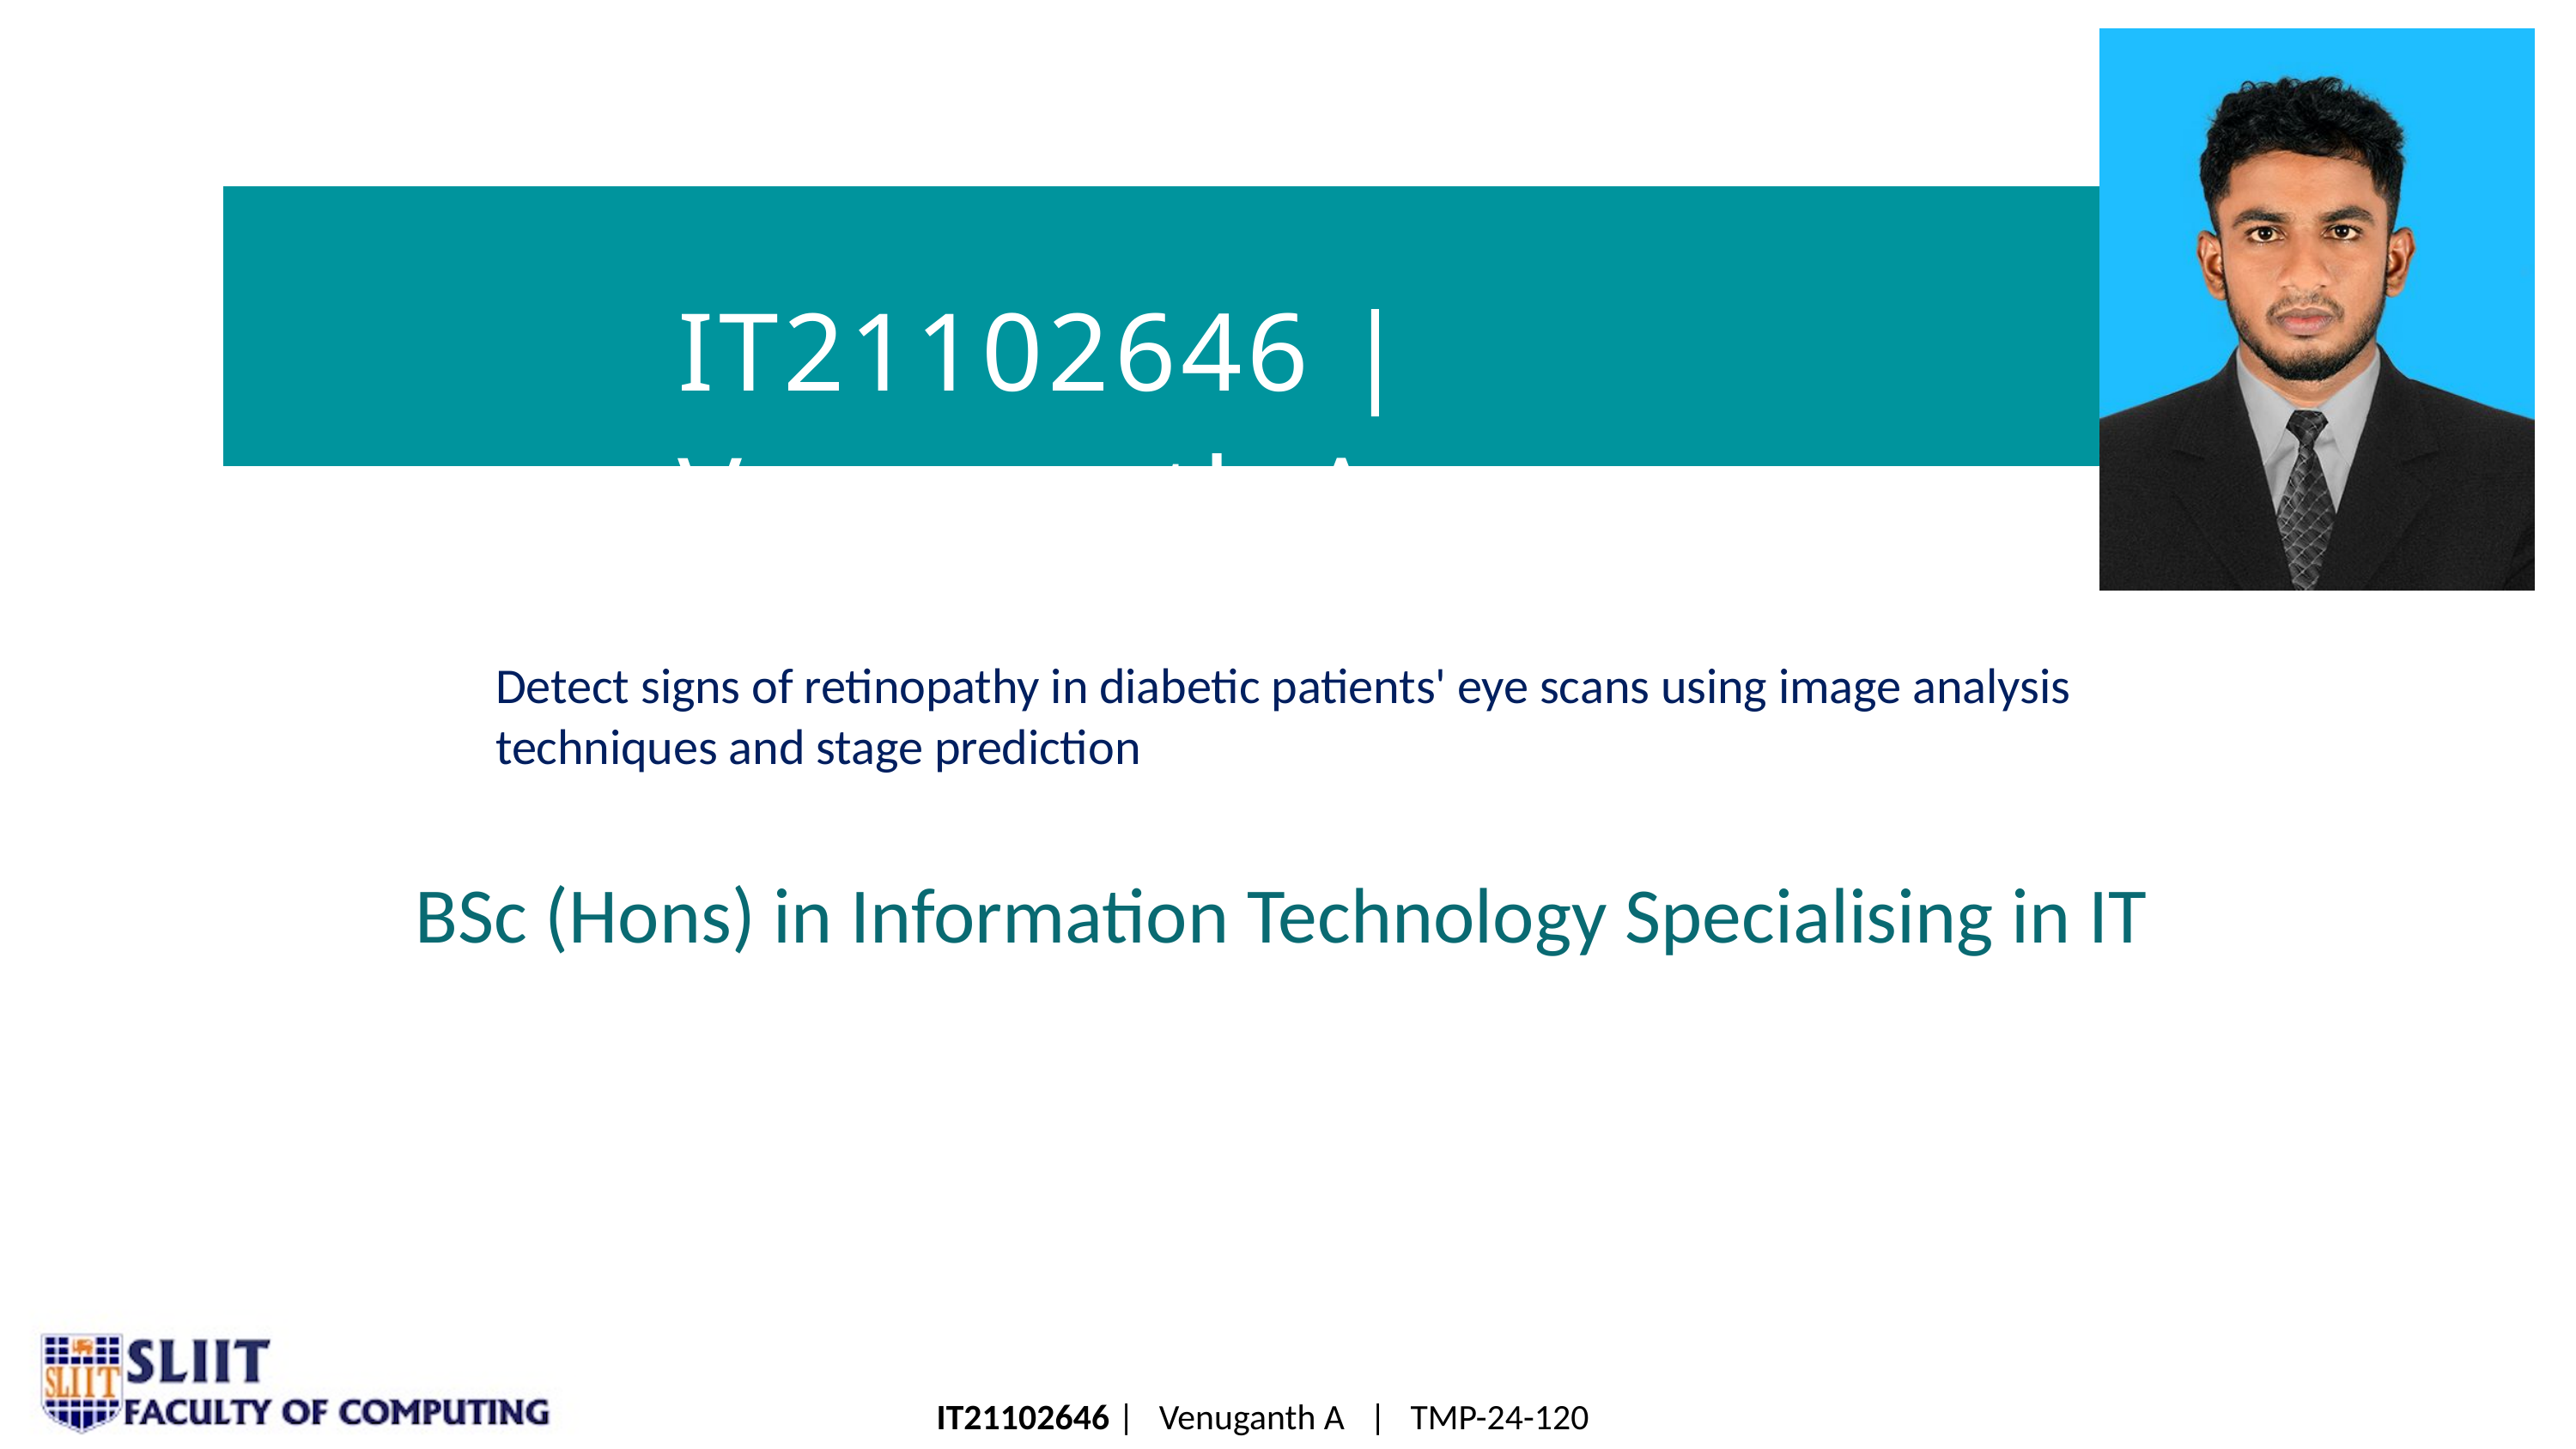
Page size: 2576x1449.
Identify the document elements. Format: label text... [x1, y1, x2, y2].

text_box Detect signs of retinopathy in diabetic patients' eye scans using image analysis techniques and stage prediction [483, 647, 2297, 935]
text_box BSc (Hons) in Information Technology Specialising in IT [402, 858, 2217, 1060]
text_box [223, 166, 2239, 838]
picture [2099, 28, 2536, 591]
picture [0, 1298, 2576, 1449]
